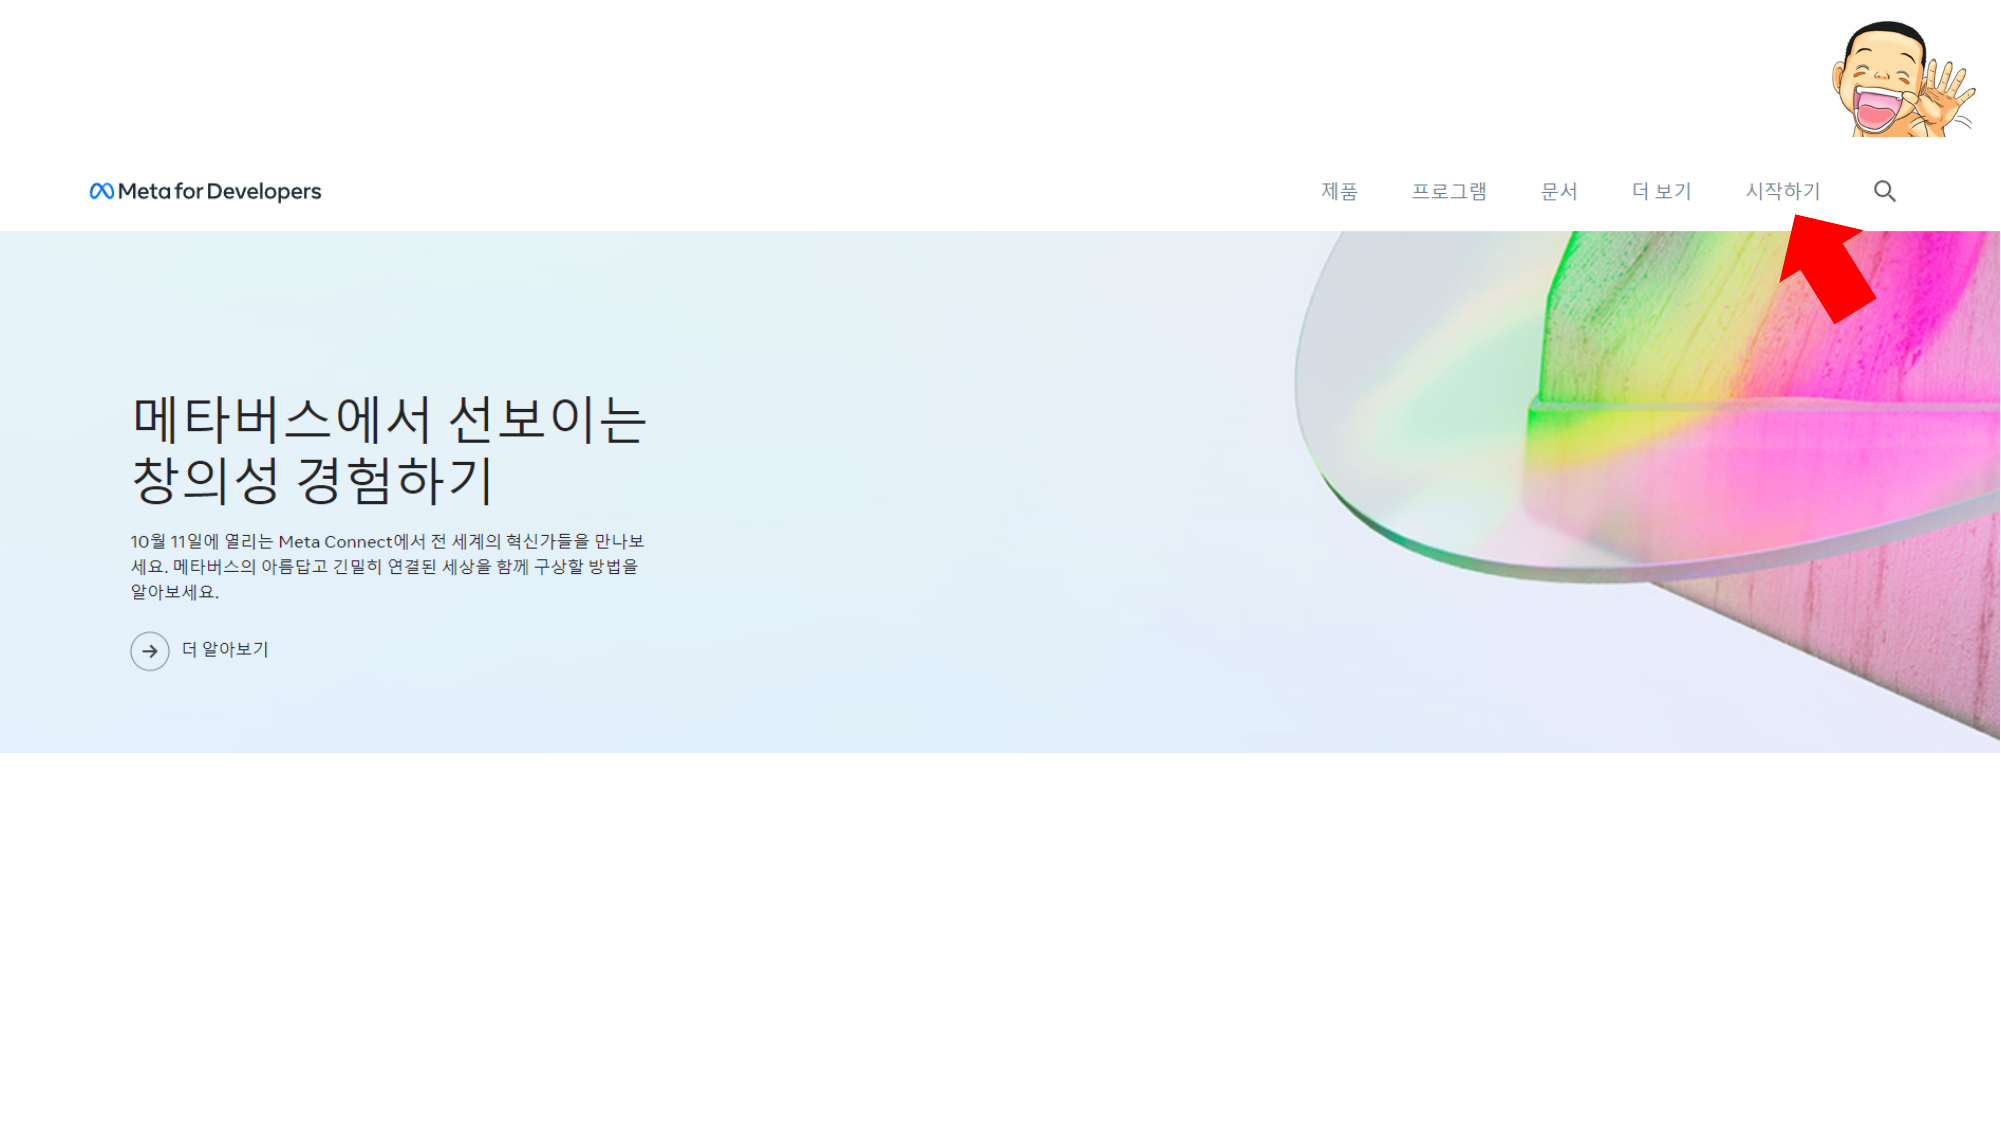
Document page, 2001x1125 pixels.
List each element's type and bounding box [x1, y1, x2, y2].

picture [1808, 0, 2000, 137]
picture [0, 157, 2000, 753]
